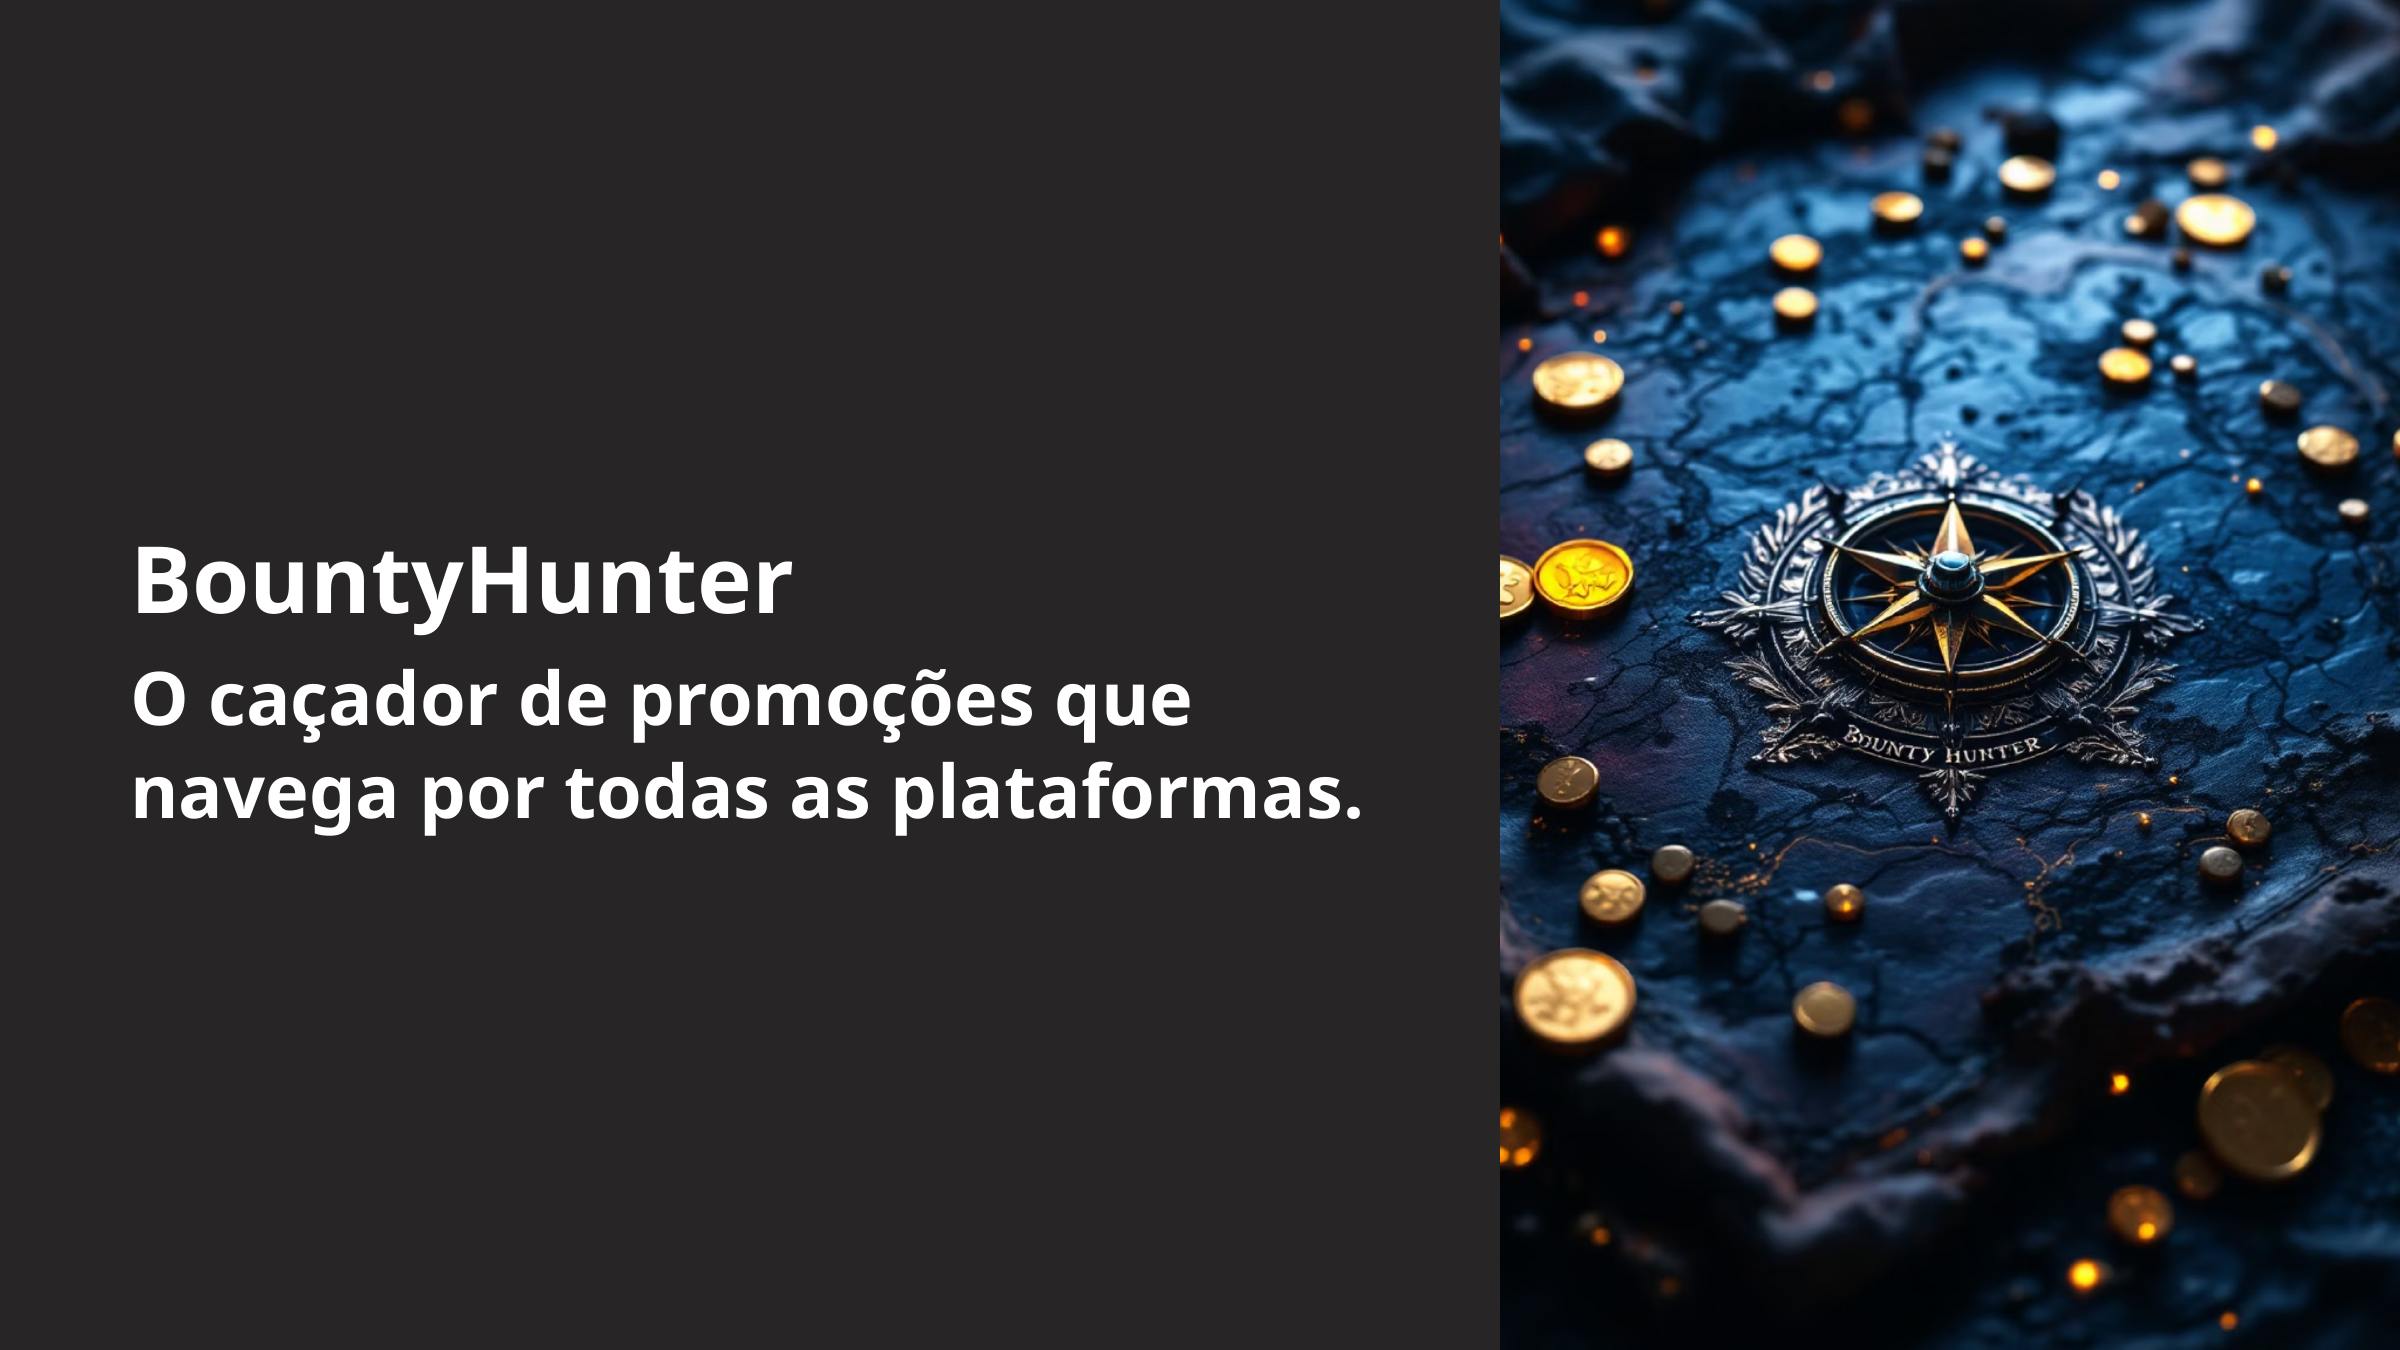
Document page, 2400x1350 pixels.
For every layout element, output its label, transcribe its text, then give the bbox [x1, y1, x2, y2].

picture [1499, 0, 2400, 1350]
text_box O caçador de promoções que navega por todas as plataformas. [130, 647, 1370, 834]
text_box BountyHunter [130, 516, 1061, 633]
